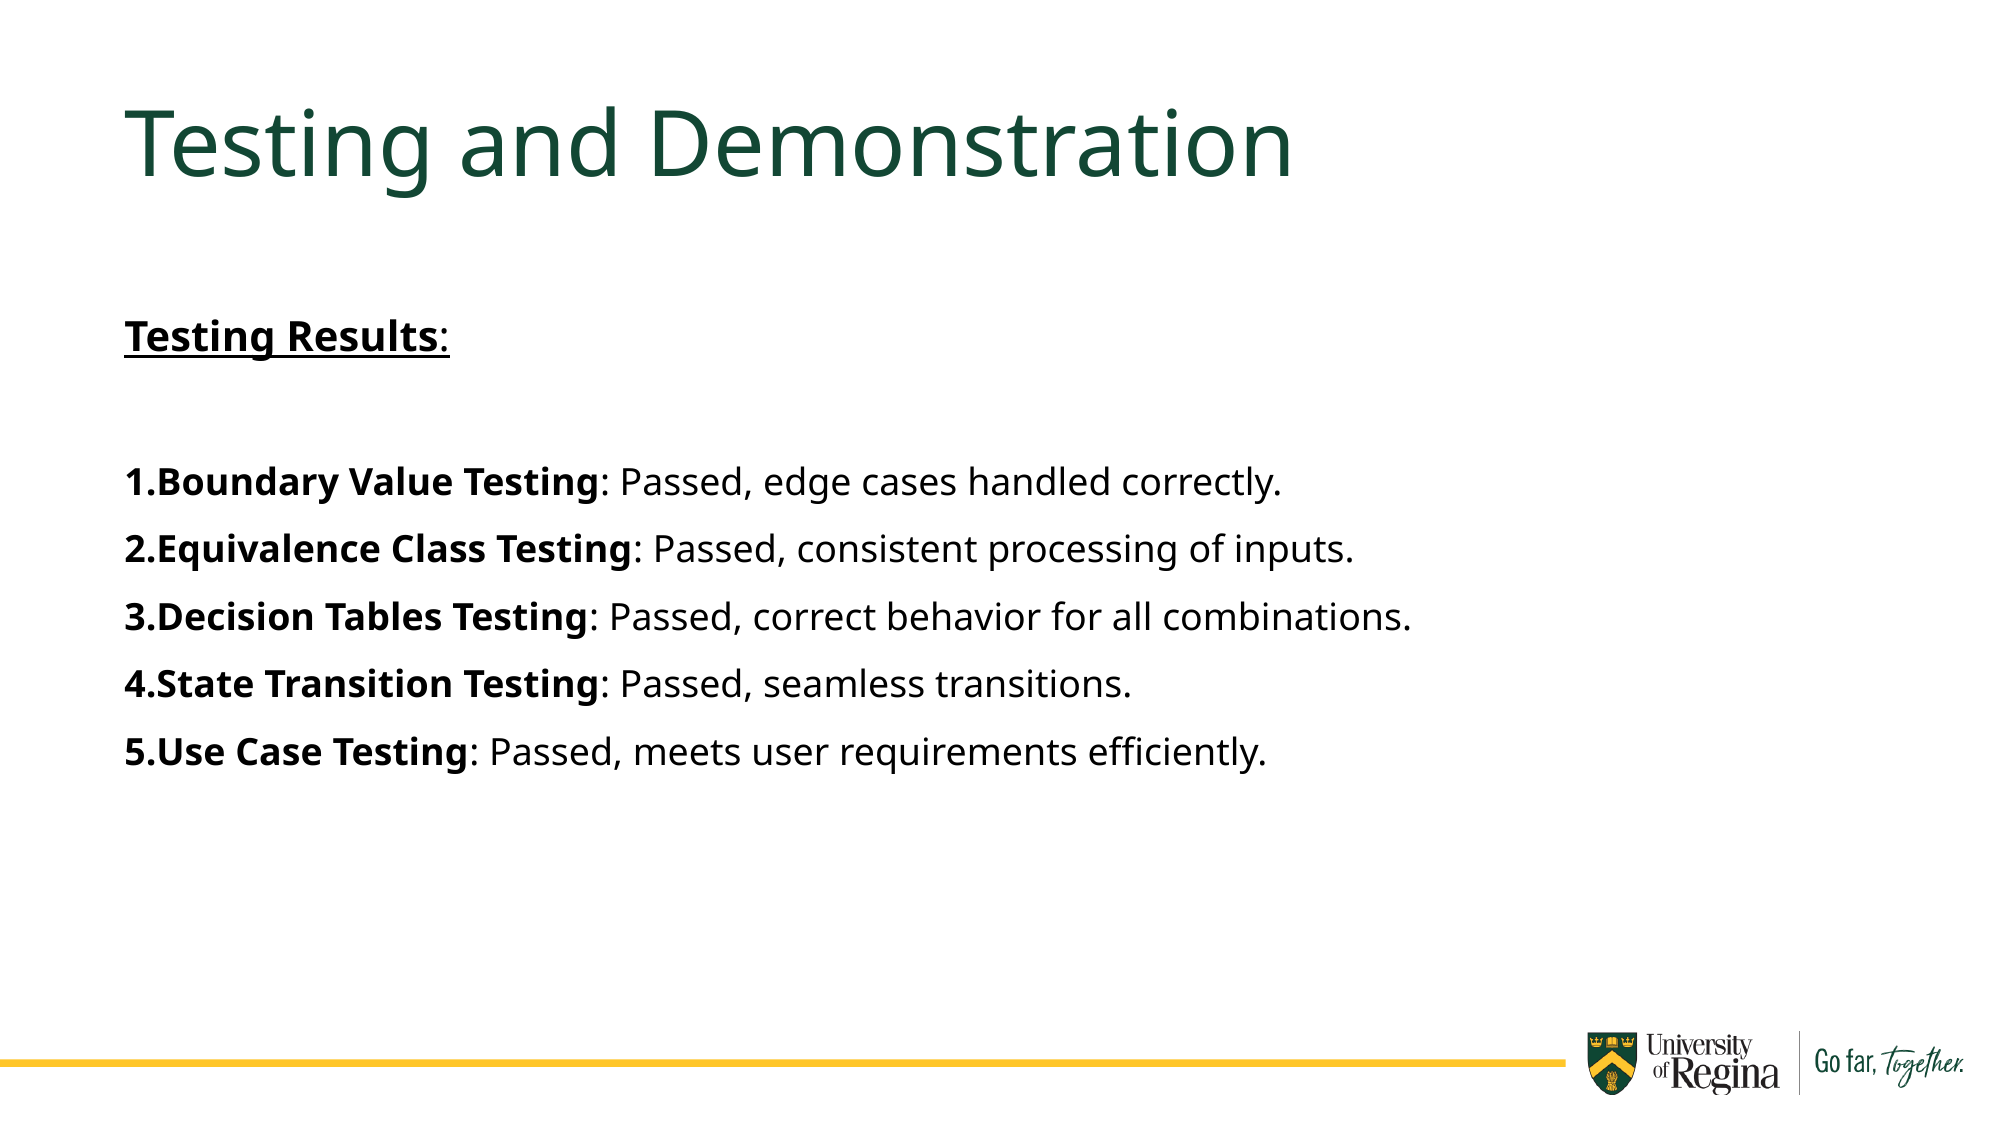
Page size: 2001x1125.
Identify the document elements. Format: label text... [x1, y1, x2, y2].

list Testing and Demonstration [109, 89, 1891, 213]
text_box Testing Results: Boundary Value Testing: Passed, edge cases handled correctly. Equivalence Class Testing: Passed, consistent processing of inputs. Decision Tables Testing: Passed, correct behavior for all combinations. State Transition Testing: Passed, seamless transitions. Use Case Testing: Passed, meets user requirements efficiently. [109, 277, 1467, 848]
